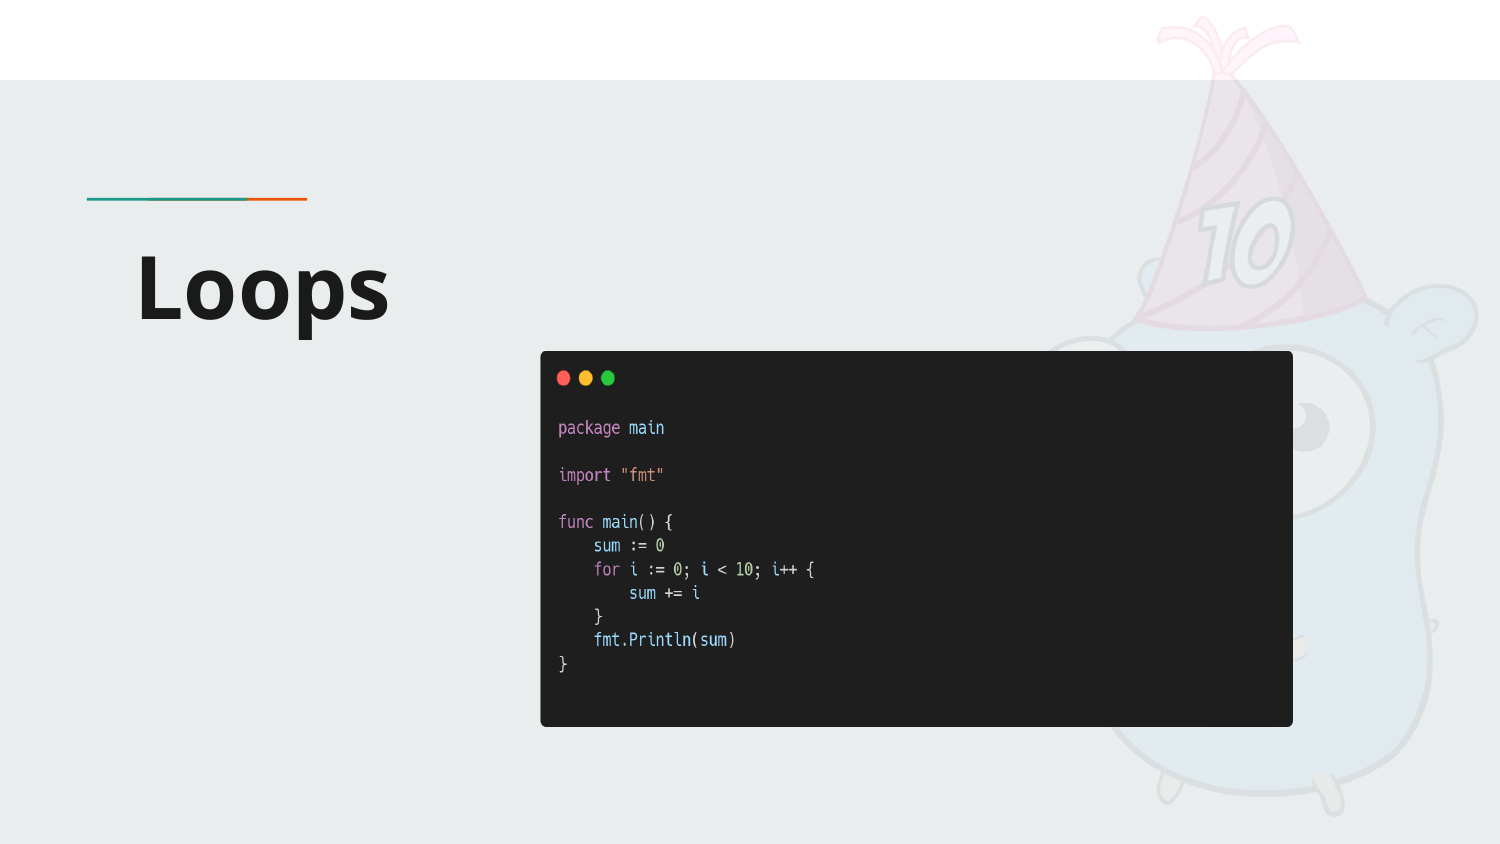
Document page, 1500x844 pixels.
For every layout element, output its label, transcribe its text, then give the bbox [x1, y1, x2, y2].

title Loops [119, 216, 715, 490]
picture [478, 0, 1500, 839]
